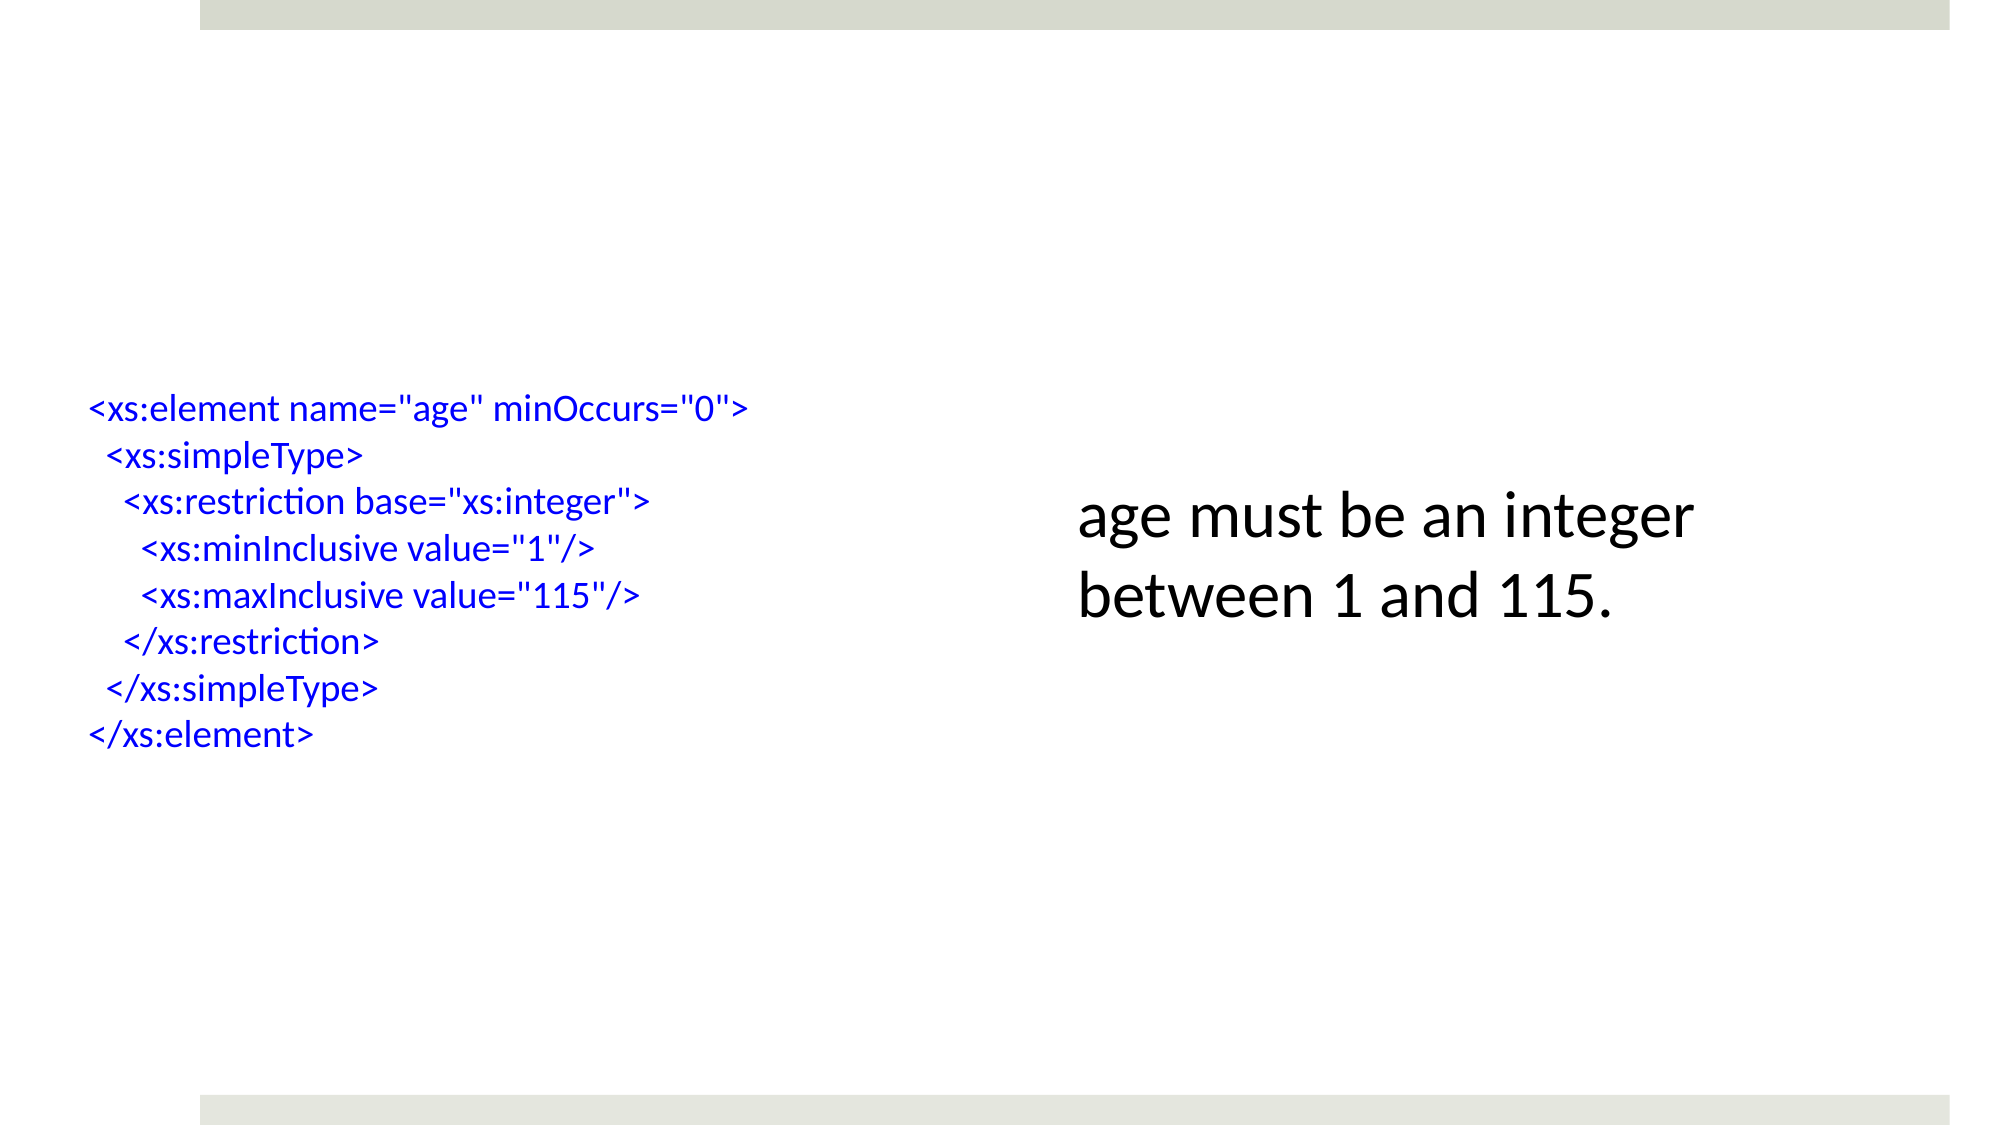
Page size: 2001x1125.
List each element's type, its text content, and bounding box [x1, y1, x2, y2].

list age must be an integer between 1 and 115. [1056, 450, 1932, 675]
list <xs:element name="age" minOccurs="0"> <xs:simpleType> <xs:restriction base="xs:integer"> <xs:minInclusive value="1"/> <xs:maxInclusive value="115"/> </xs:restriction> </xs:simpleType> </xs:element> [68, 316, 943, 809]
